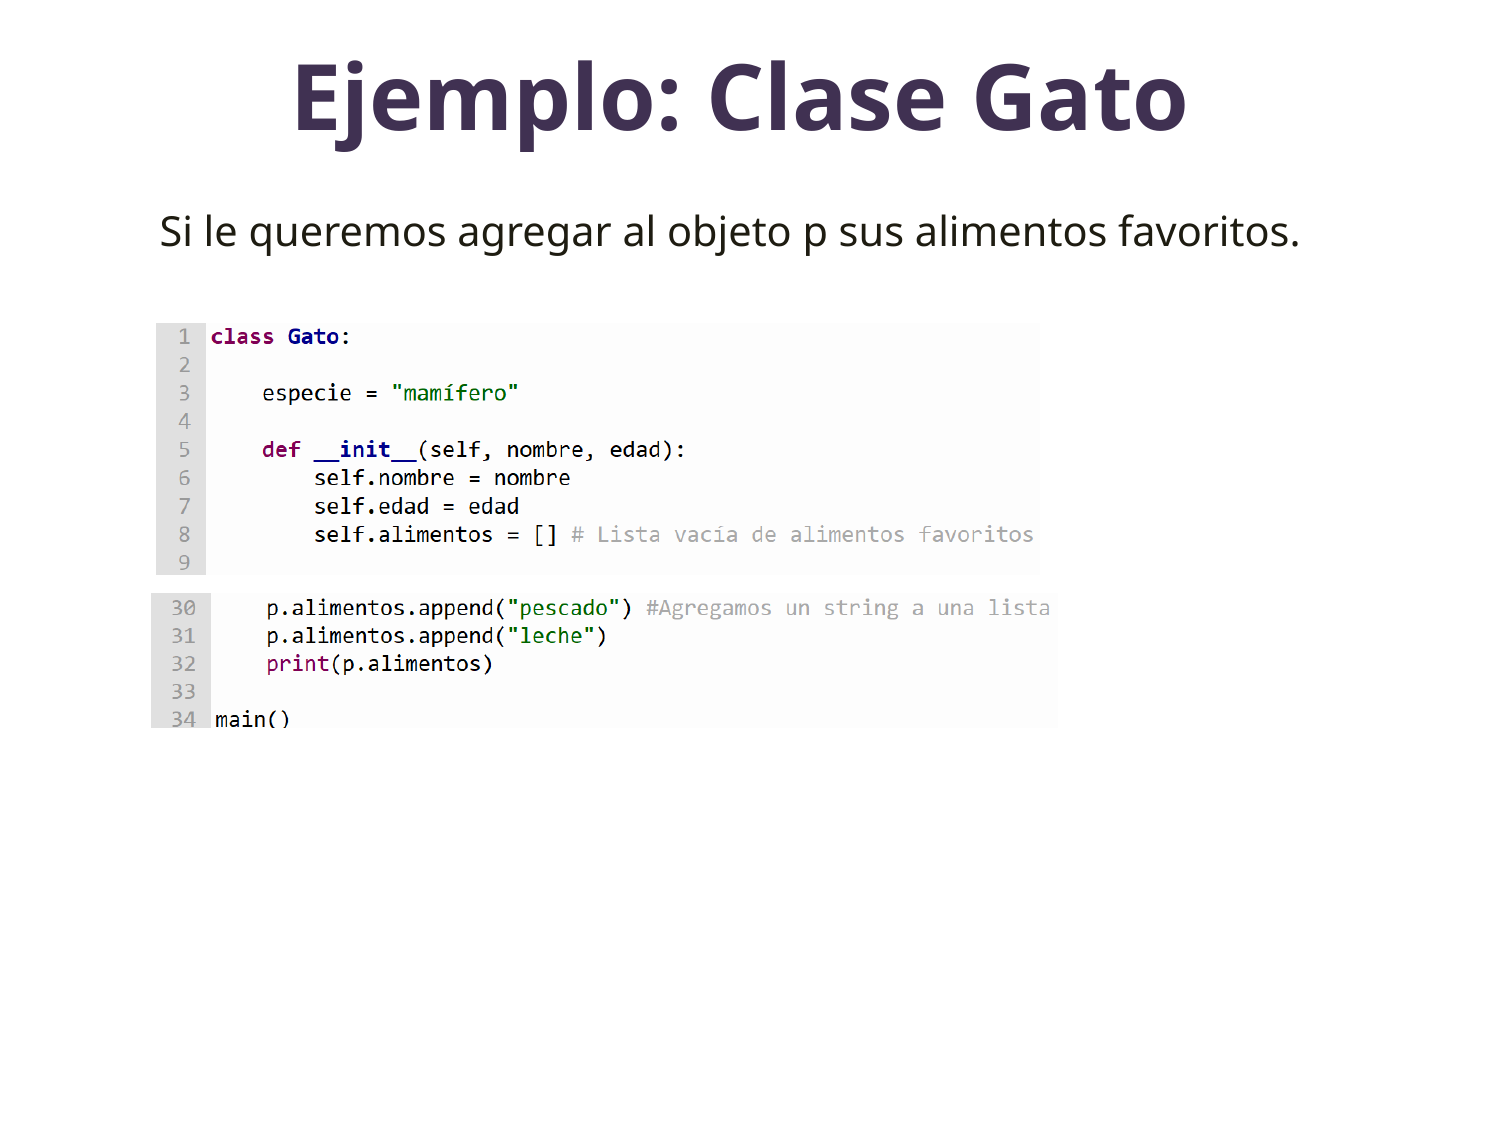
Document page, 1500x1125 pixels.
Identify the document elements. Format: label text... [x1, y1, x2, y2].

text_box Si le queremos agregar al objeto p sus alimentos favoritos. [144, 187, 1338, 303]
picture [151, 592, 1058, 729]
title Ejemplo: Clase Gato [151, 0, 1329, 187]
picture [156, 322, 1040, 576]
